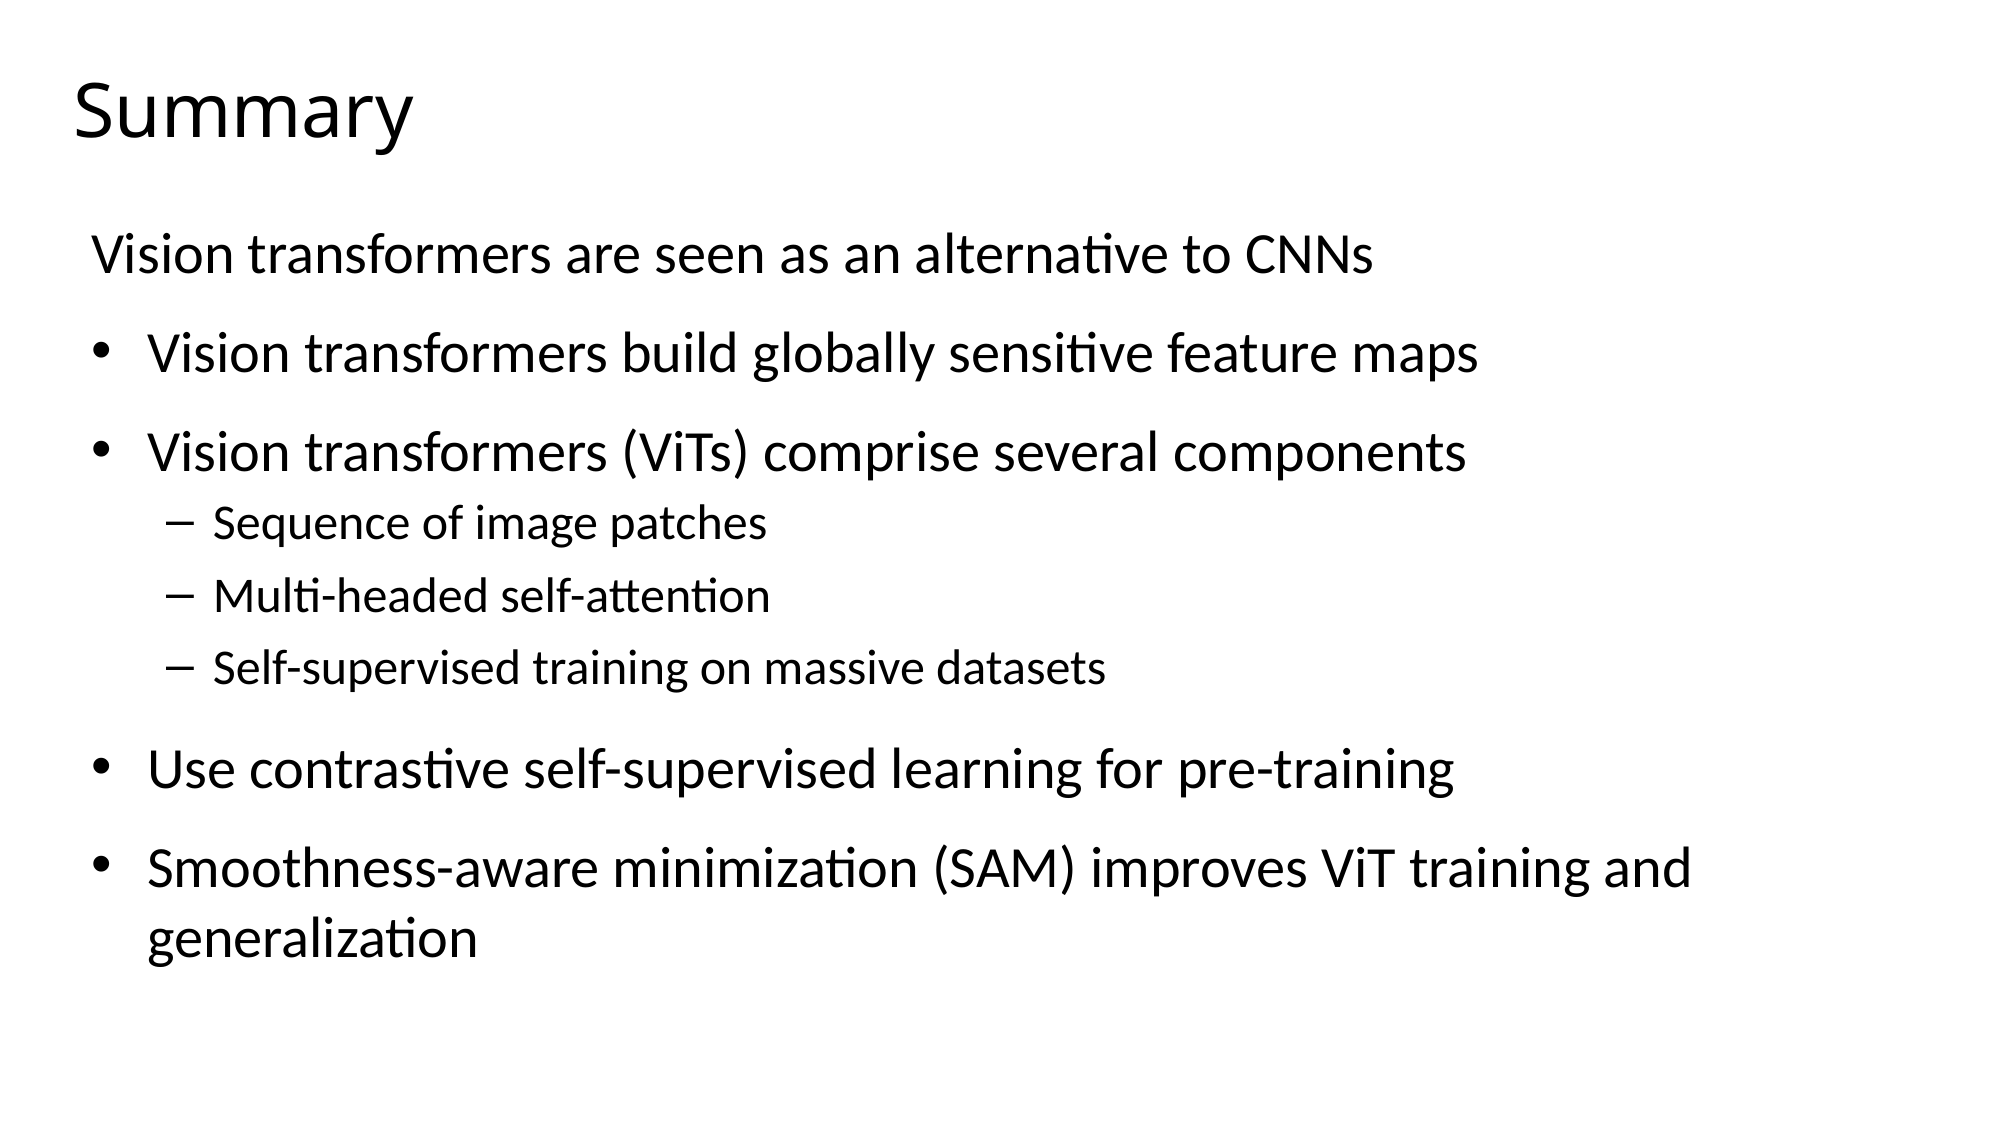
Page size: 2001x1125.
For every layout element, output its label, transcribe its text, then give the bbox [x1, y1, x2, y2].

text_box Vision transformers are seen as an alternative to CNNs Vision transformers build globally sensitive feature maps Vision transformers (ViTs) comprise several components Sequence of image patches Multi-headed self-attention Self-supervised training on massive datasets Use contrastive self-supervised learning for pre-training Smoothness-aware minimization (SAM) improves ViT training and generalization [76, 207, 1967, 1078]
title Summary [0, 0, 1953, 161]
